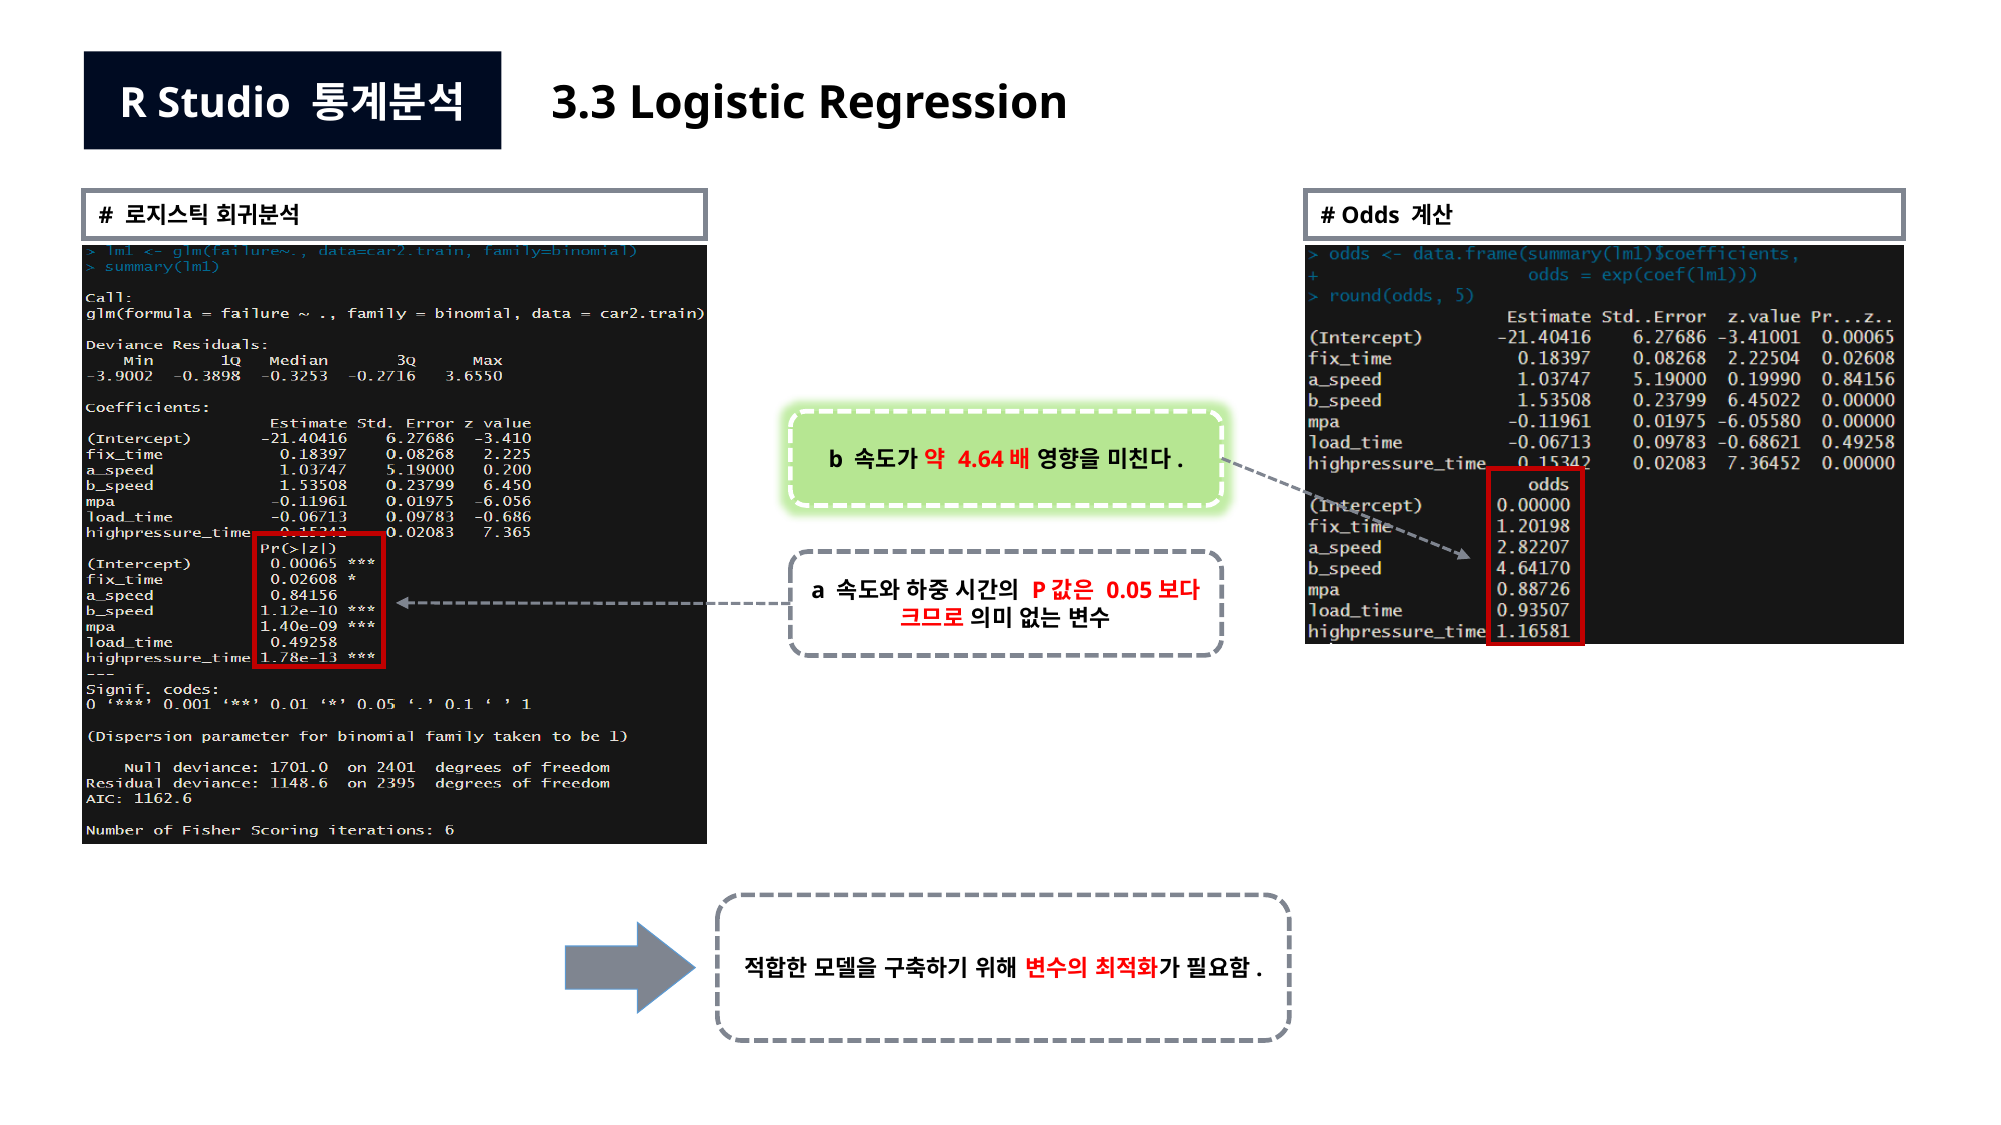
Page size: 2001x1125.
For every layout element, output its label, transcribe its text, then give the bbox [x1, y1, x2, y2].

text_box [564, 921, 697, 1014]
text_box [1221, 458, 1471, 559]
text_box a 속도와 하중 시간의 P값은 0.05보다 크므로 의미 없는 변수 [789, 550, 1223, 657]
text_box R Studio 통계분석 [83, 50, 503, 150]
text_box 3.3 Logistic Regression [536, 65, 1471, 136]
text_box b 속도가 약 4.64배 영향을 미친다. [789, 410, 1223, 507]
text_box # Odds 계산 [1305, 189, 1905, 240]
text_box 적합한 모델을 구축하기 위해 변수의 최적화가 필요함. [716, 893, 1291, 1042]
text_box # 로지스틱 회귀분석 [83, 189, 707, 240]
picture [1305, 245, 1904, 644]
picture [82, 245, 707, 844]
